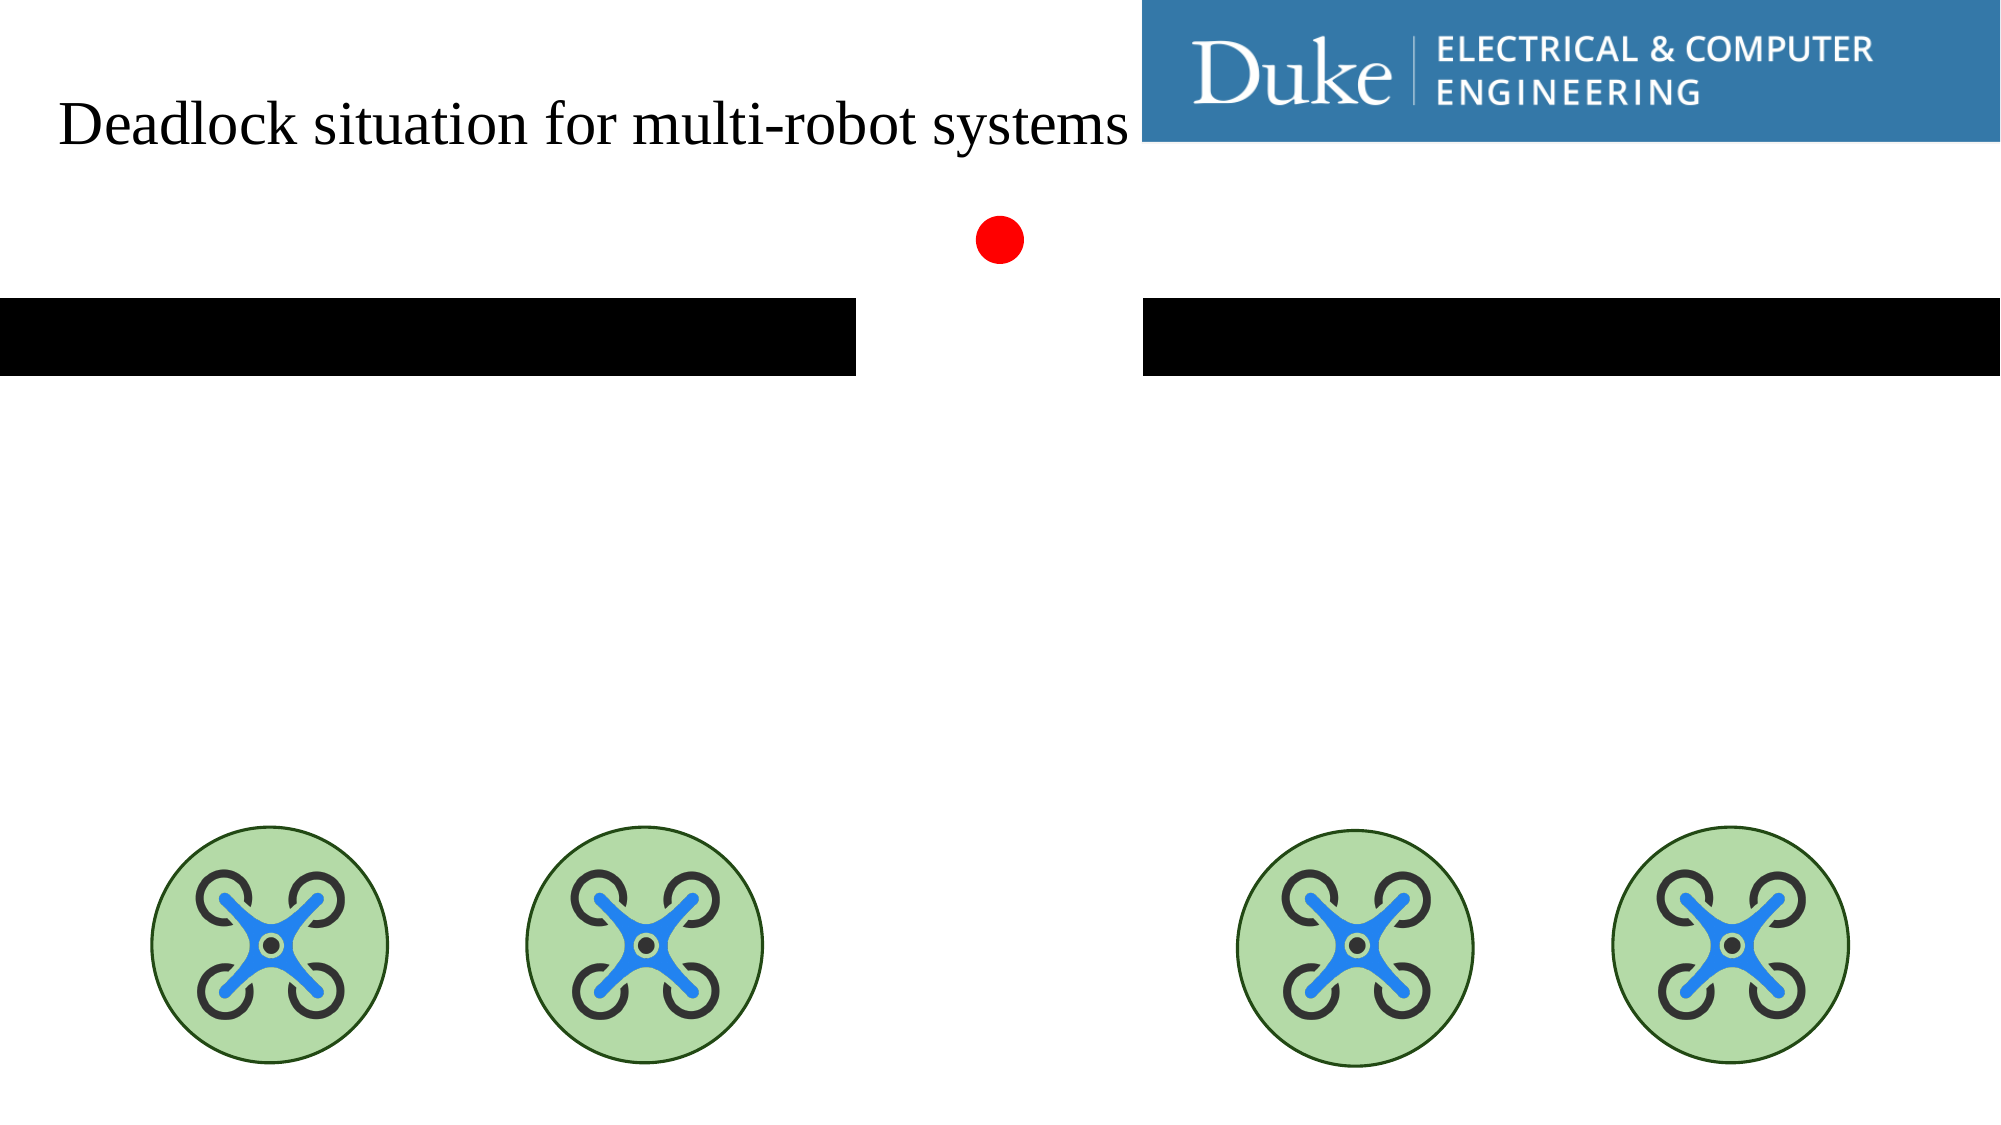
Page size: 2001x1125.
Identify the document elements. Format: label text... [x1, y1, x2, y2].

picture [1141, 0, 2001, 144]
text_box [1236, 829, 1474, 1067]
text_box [1612, 826, 1850, 1064]
text_box [1143, 298, 2000, 376]
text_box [151, 826, 388, 1064]
text_box [0, 298, 856, 376]
text_box [975, 215, 1024, 264]
text_box Deadlock situation for multi-robot systems [44, 75, 1146, 165]
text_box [526, 826, 763, 1064]
